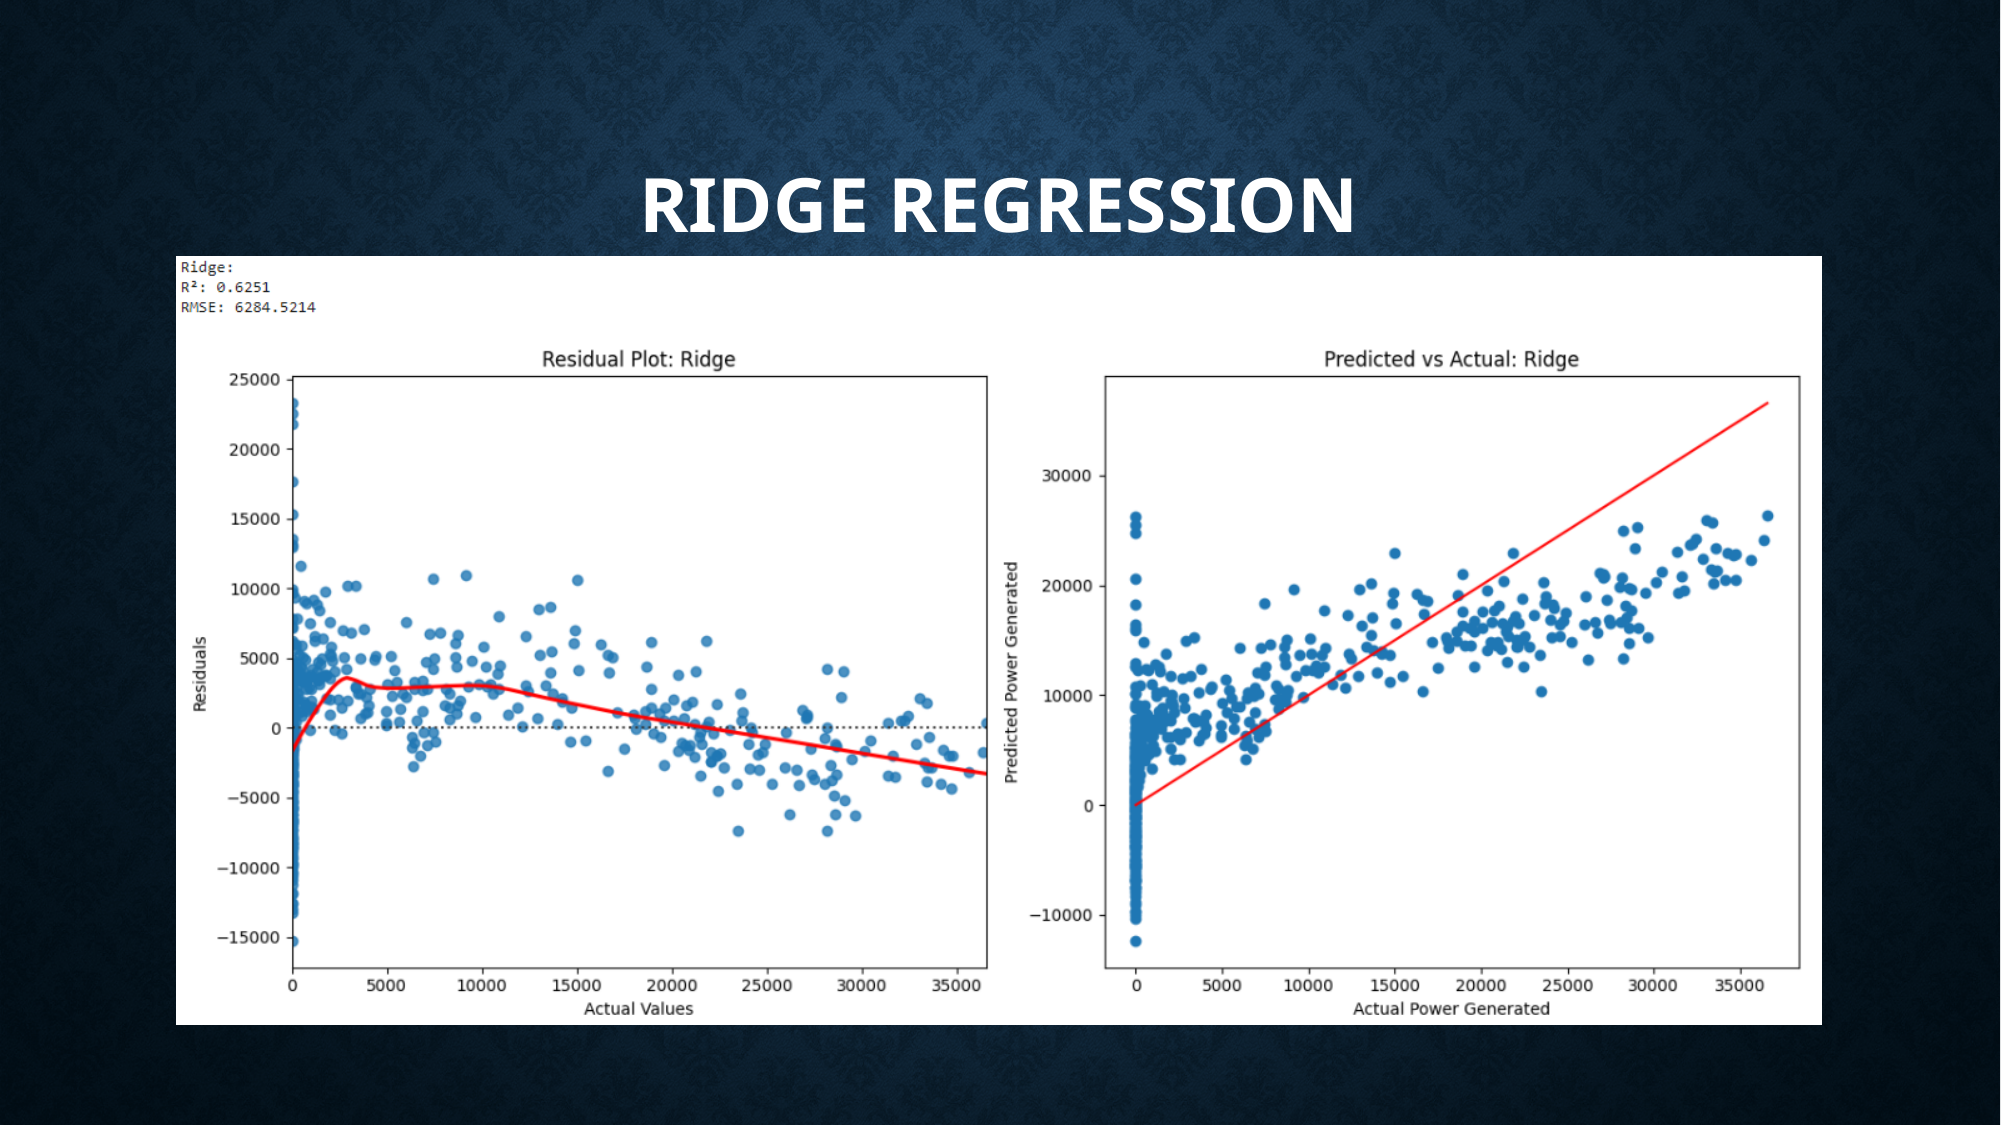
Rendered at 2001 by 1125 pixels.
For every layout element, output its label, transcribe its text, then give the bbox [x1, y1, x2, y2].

picture [175, 255, 1823, 1026]
title ridge regression [149, 99, 1849, 318]
